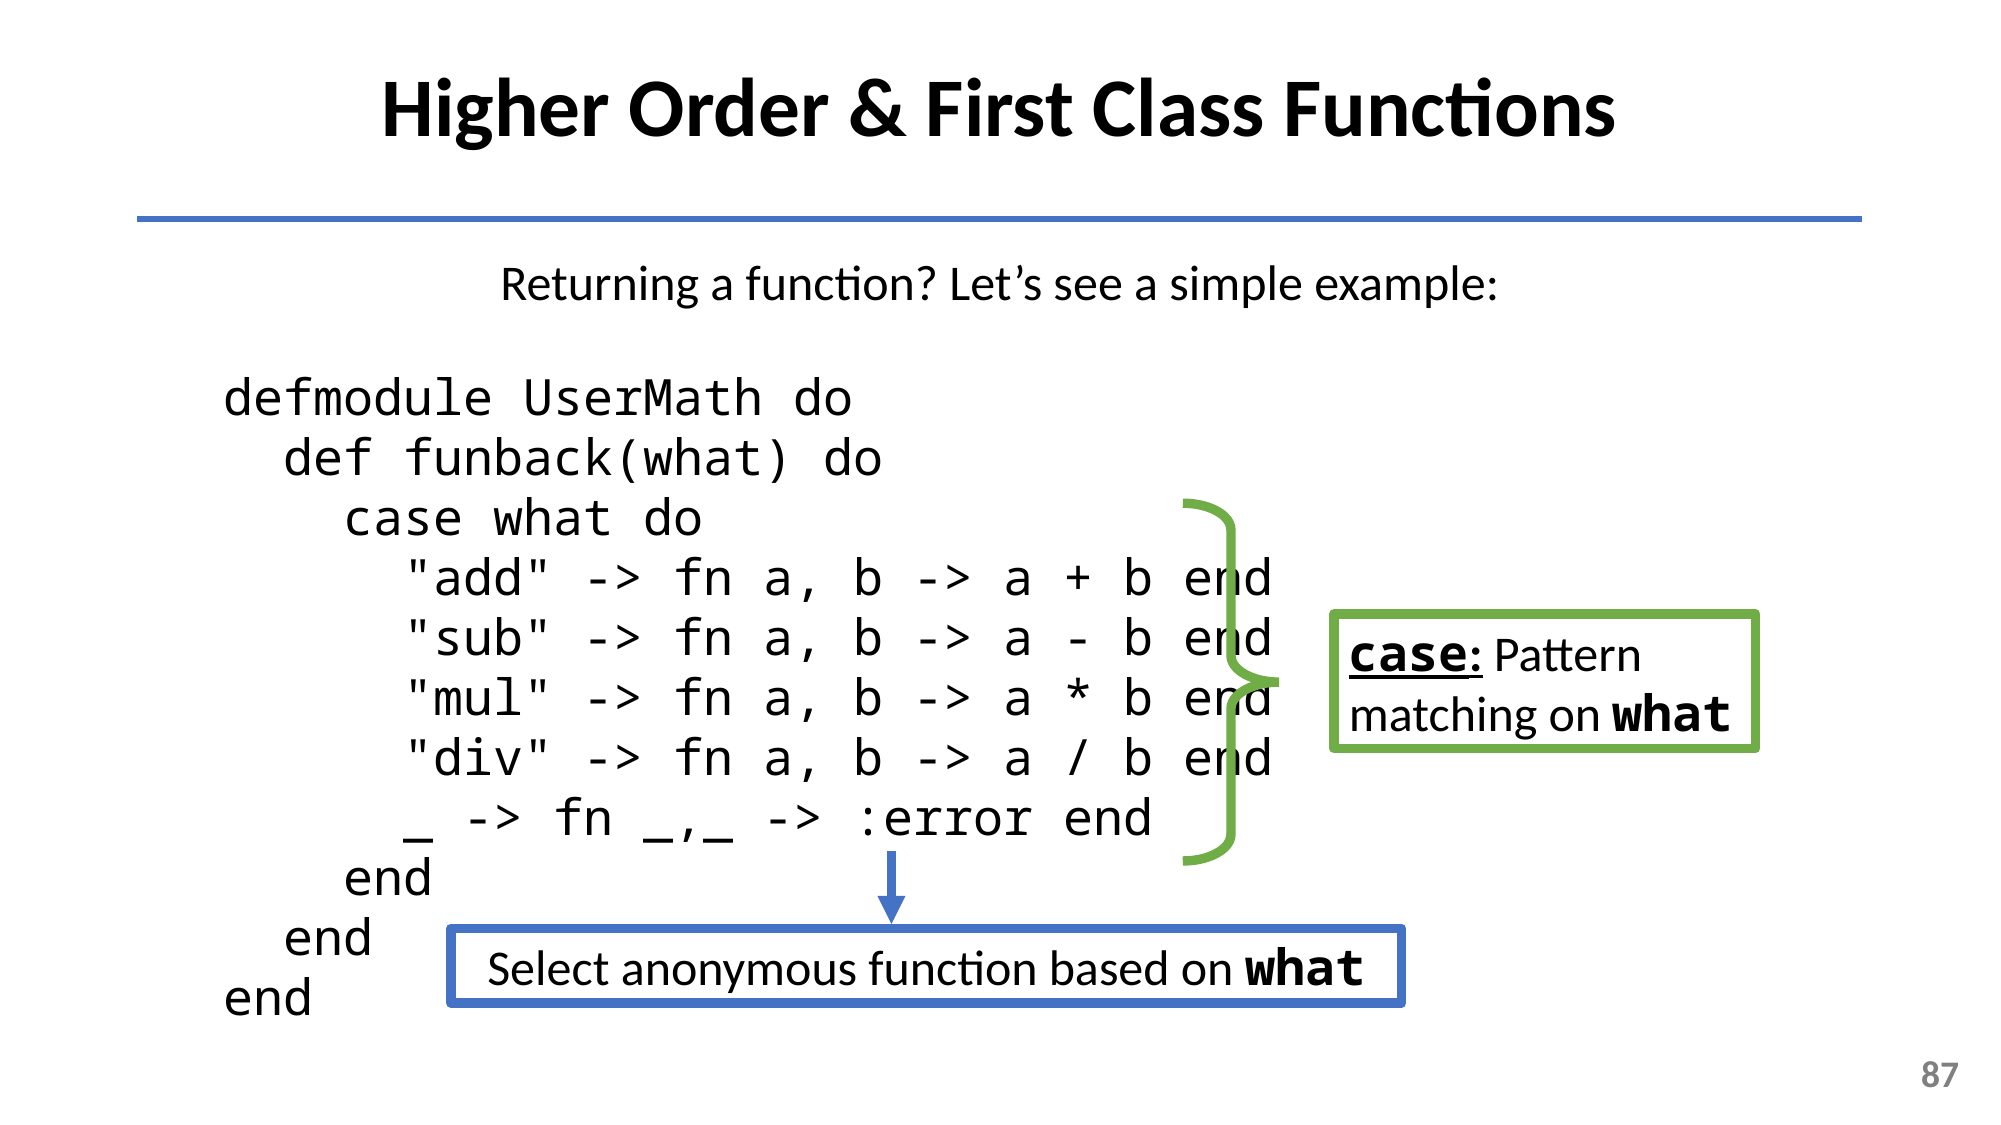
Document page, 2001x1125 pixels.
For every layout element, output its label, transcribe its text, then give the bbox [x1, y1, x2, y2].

text_box Returning a function? Let’s see a simple example: [386, 243, 1614, 319]
slide_number 87 [1524, 1042, 1975, 1103]
text_box case: Pattern matching on what [1334, 613, 1756, 749]
text_box [1182, 502, 1280, 862]
text_box Select anonymous function based on what [450, 928, 1402, 1004]
text_box Higher Order & First Class Functions [137, 1, 1863, 218]
text_box defmodule UserMath do def funback(what) do case what do "add" -> fn a, b -> a + b end "sub" -> fn a, b -> a - b end "mul" -> fn a, b -> a * b end "div" -> fn a, b -> a / b end _ -> fn _,_ -> :error end end end end [208, 358, 1644, 1033]
